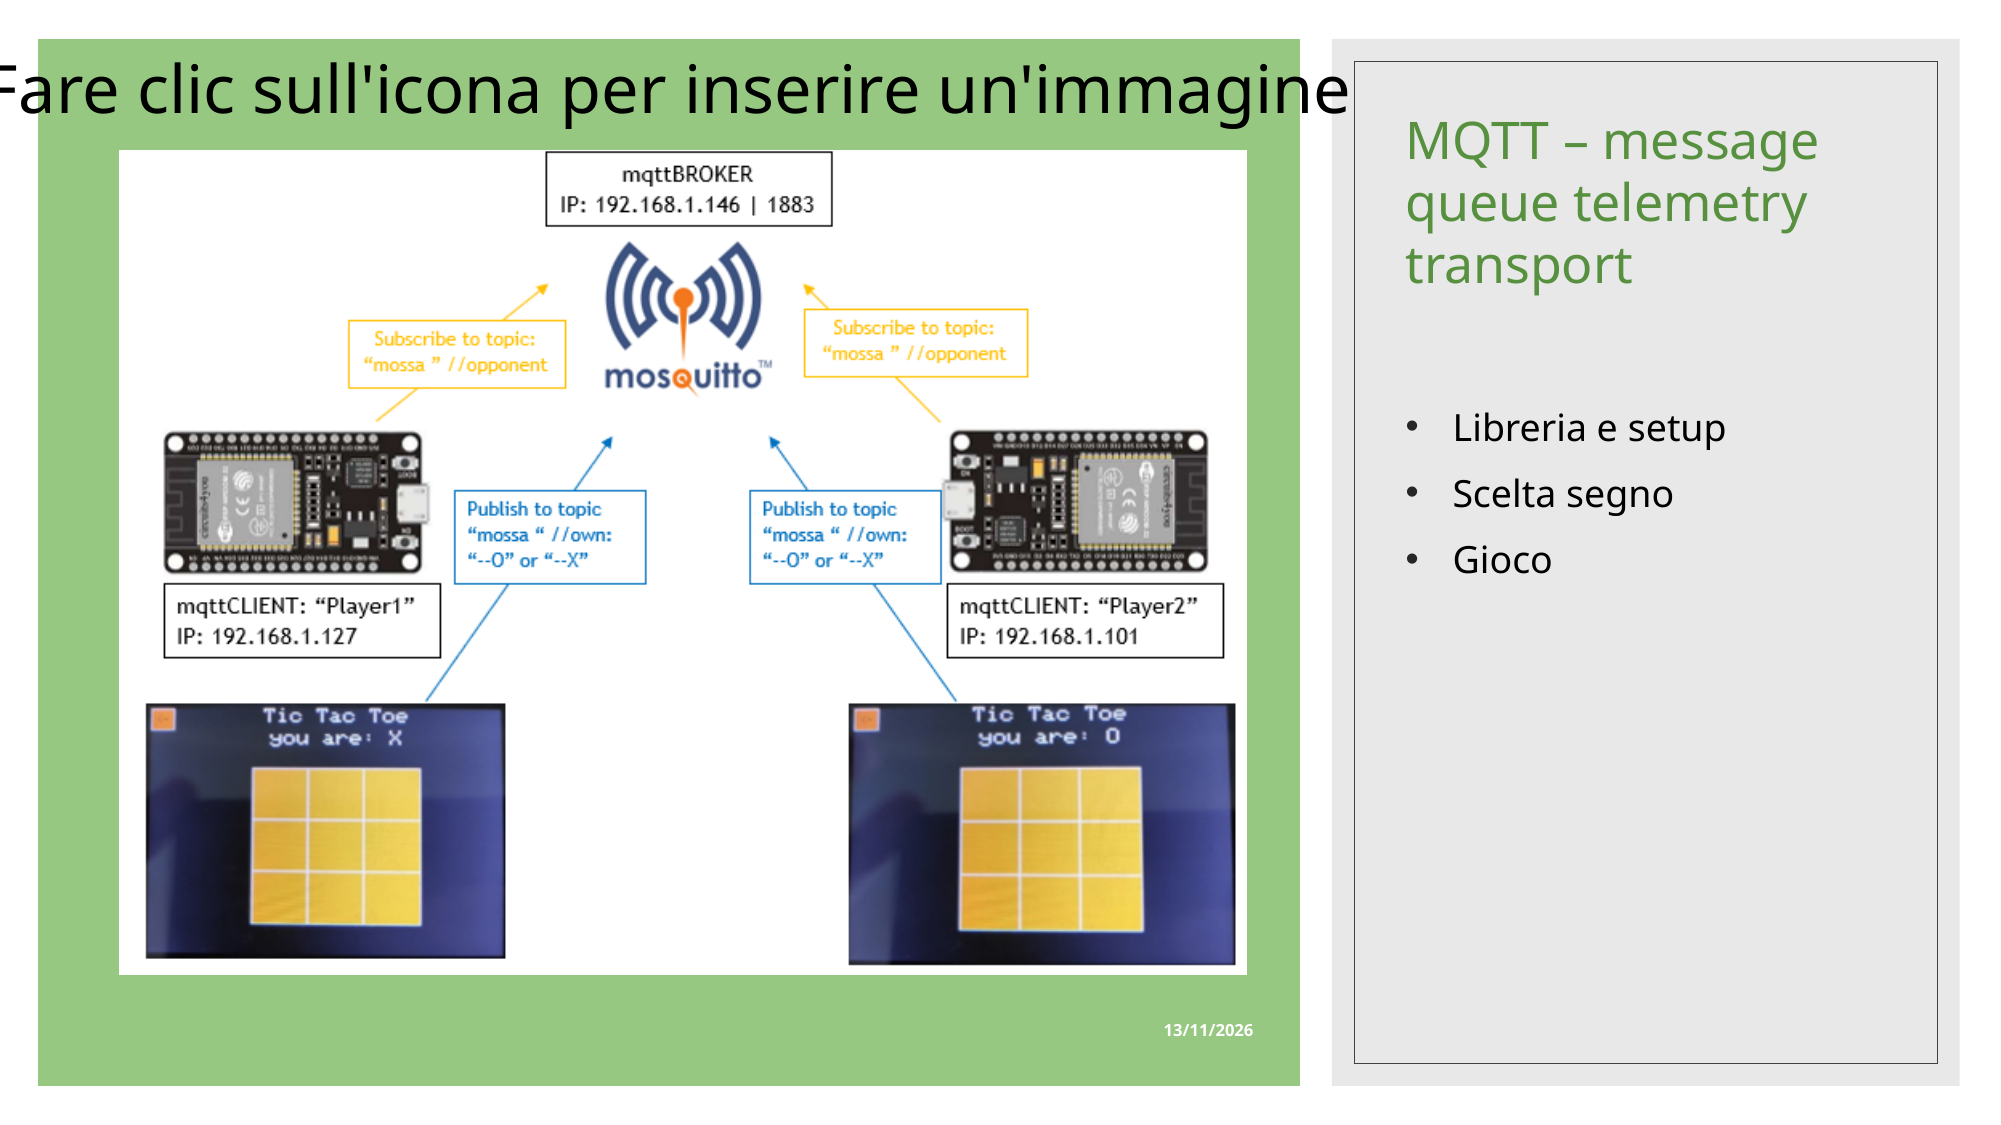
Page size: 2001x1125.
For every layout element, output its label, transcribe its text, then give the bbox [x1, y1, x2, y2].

list Libreria e setup Scelta segno Gioco [1390, 391, 1907, 691]
title MQTT – message queue telemetry transport [1390, 98, 1907, 302]
picture [37, 38, 1300, 1086]
